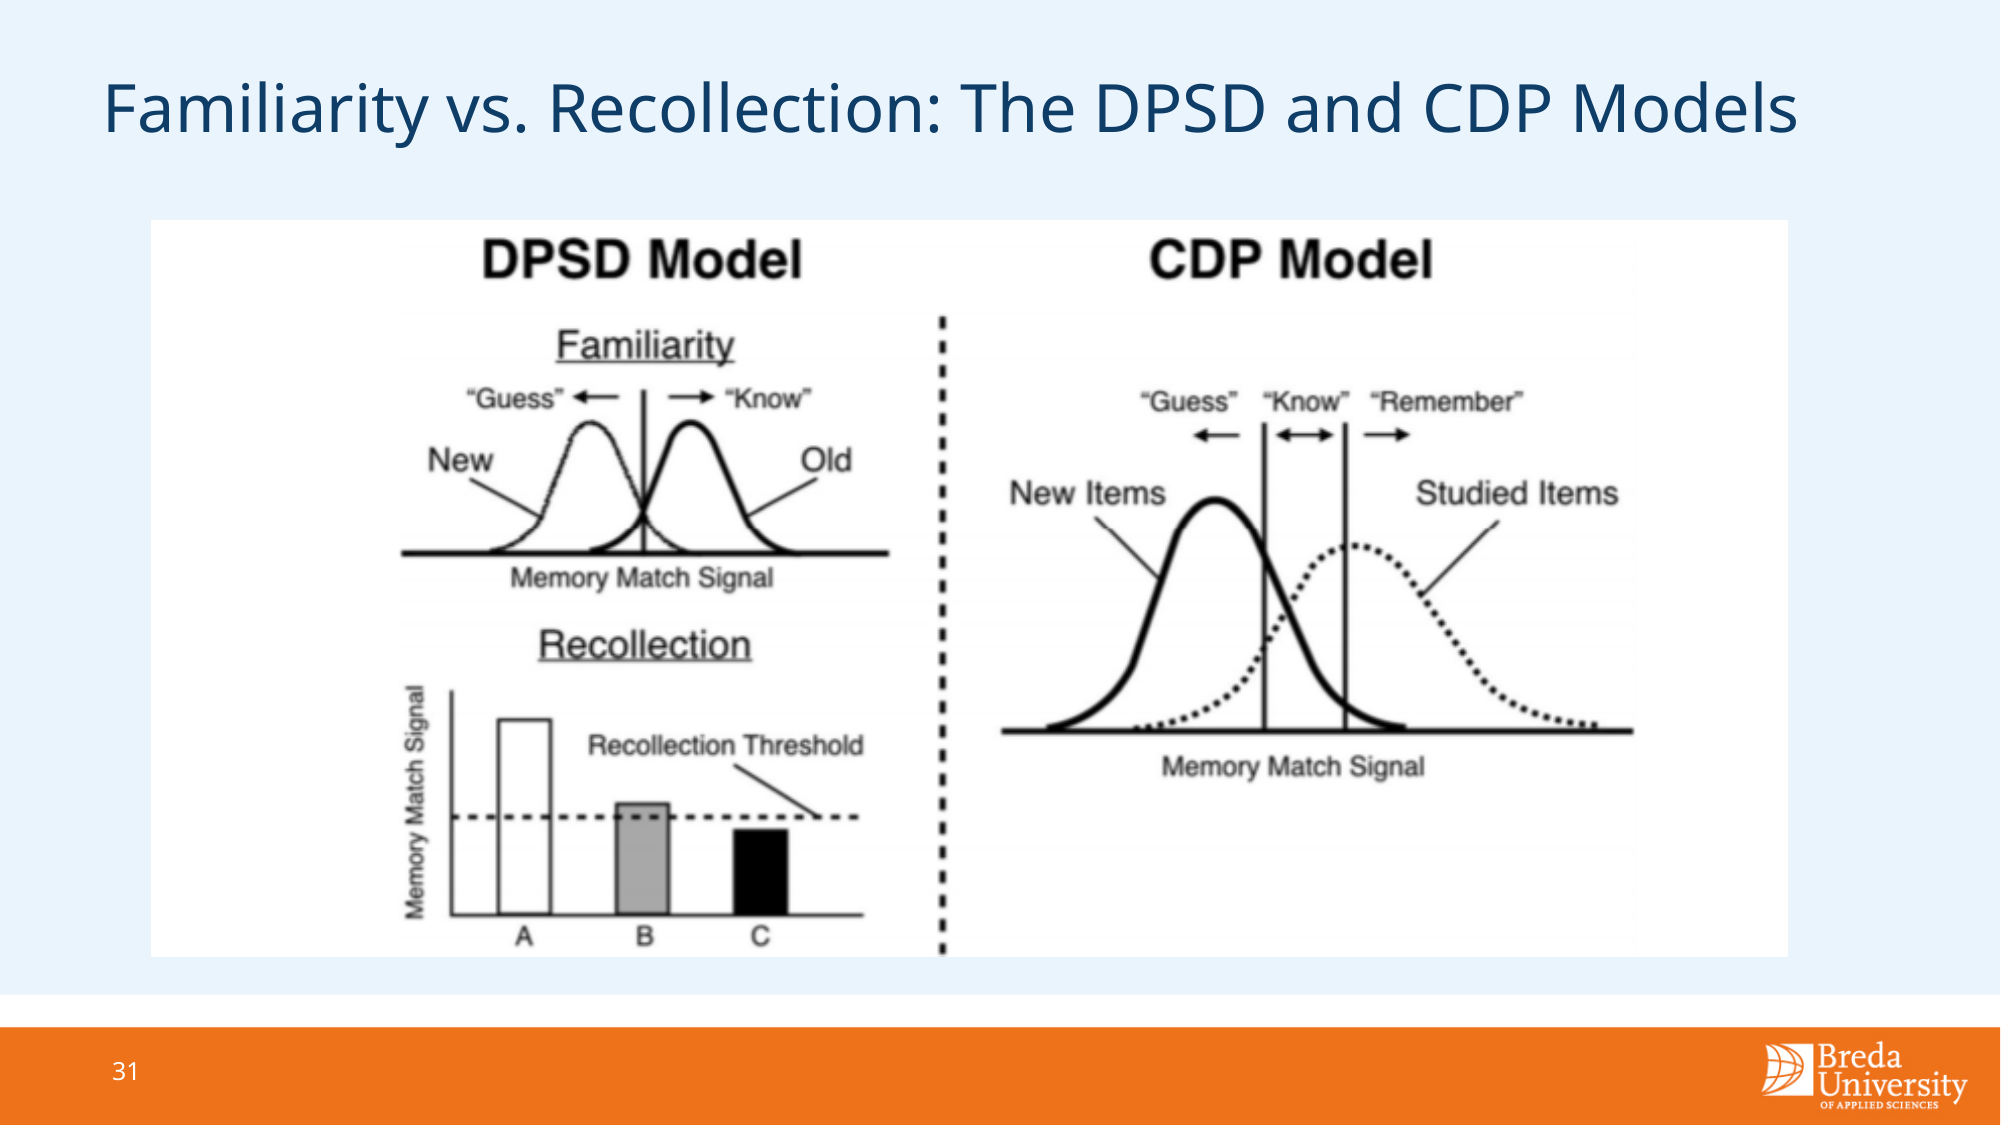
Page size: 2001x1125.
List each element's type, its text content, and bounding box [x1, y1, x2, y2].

picture [0, 0, 2001, 1125]
slide_number 31 [97, 1042, 198, 1103]
title Familiarity vs. Recollection: The DPSD and CDP Models [88, 67, 1917, 210]
